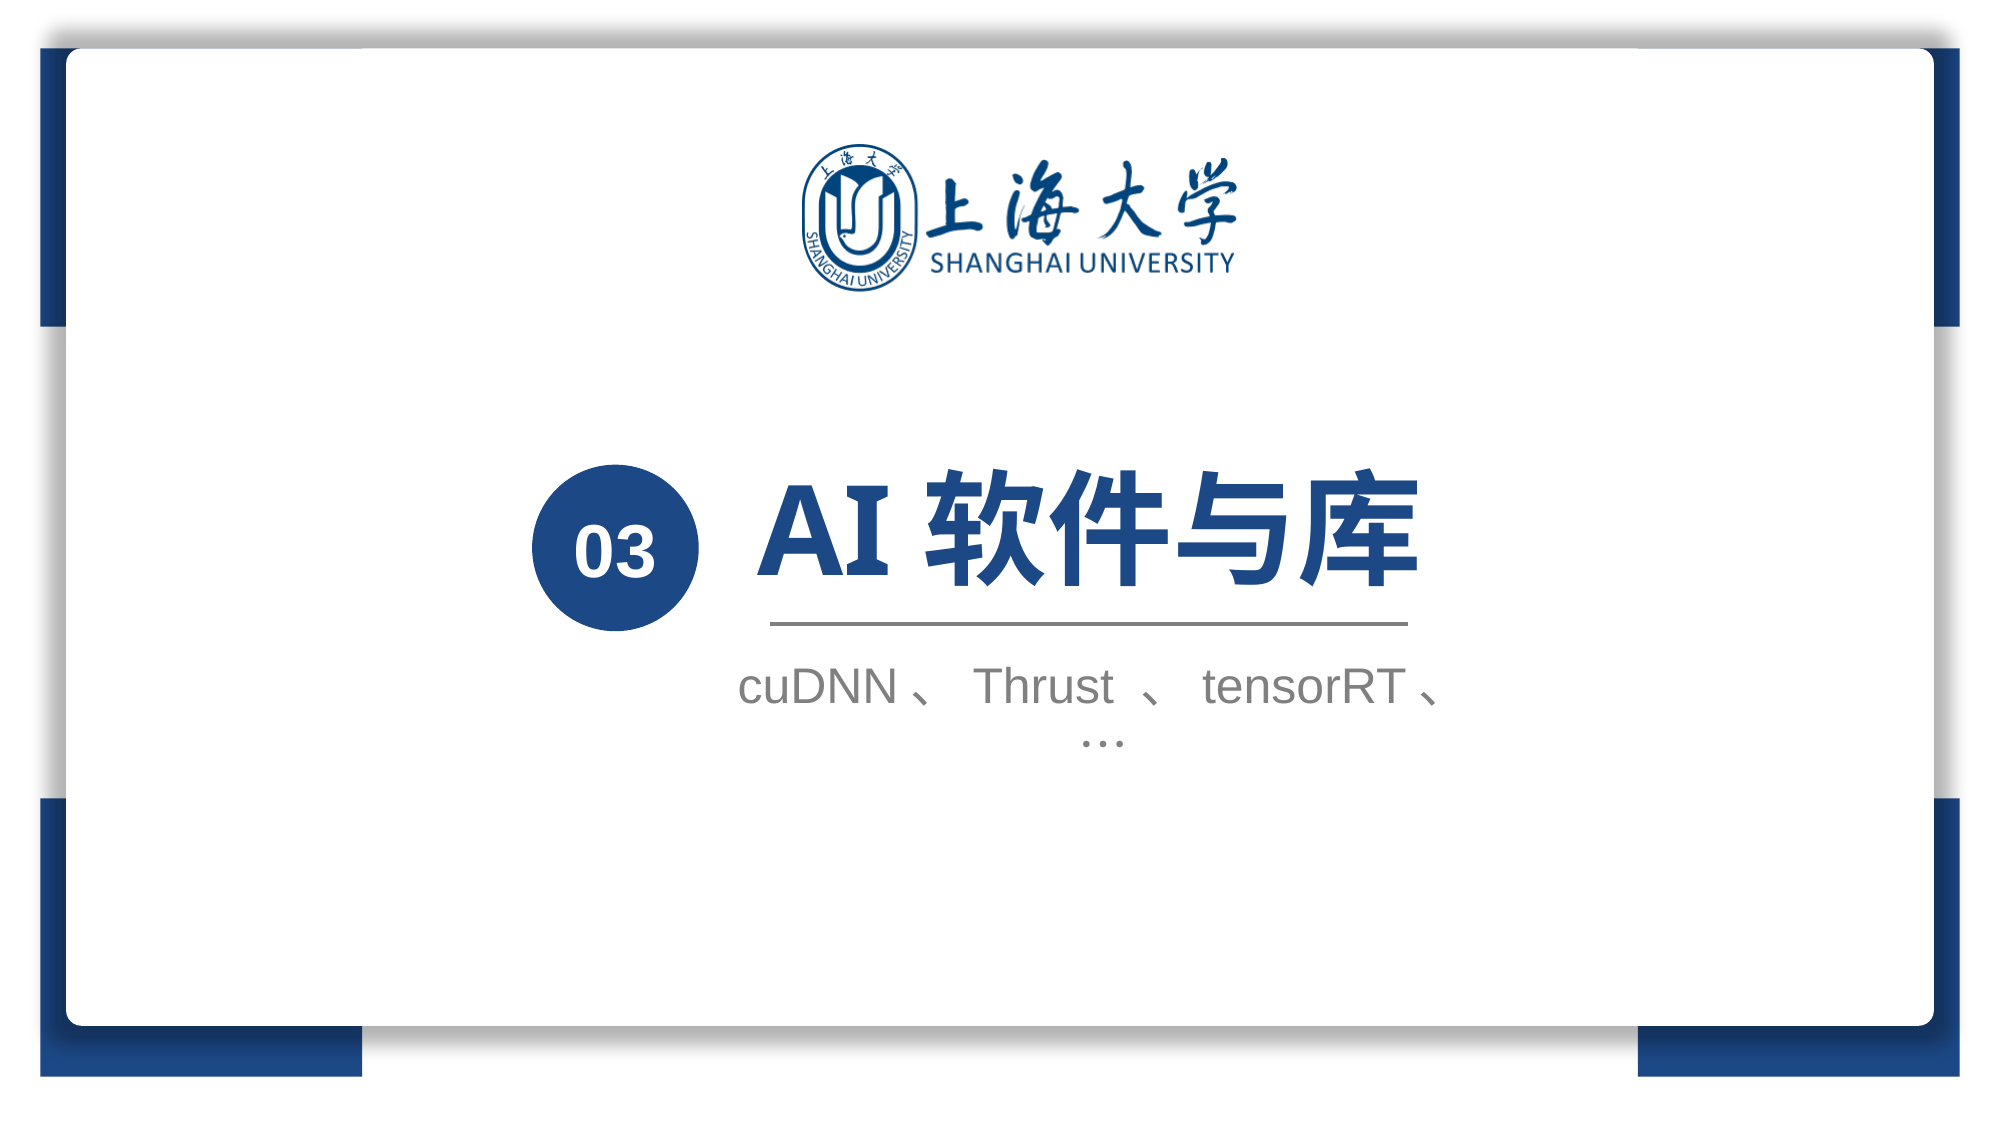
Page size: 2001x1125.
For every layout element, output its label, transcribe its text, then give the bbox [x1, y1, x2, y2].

text_box [65, 47, 1935, 1027]
text_box [39, 1039, 363, 1078]
text_box cuDNN、Thrust 、tensorRT、… [712, 646, 1495, 781]
picture [802, 144, 1237, 327]
text_box [1637, 1042, 1961, 1078]
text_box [441, 442, 1739, 632]
